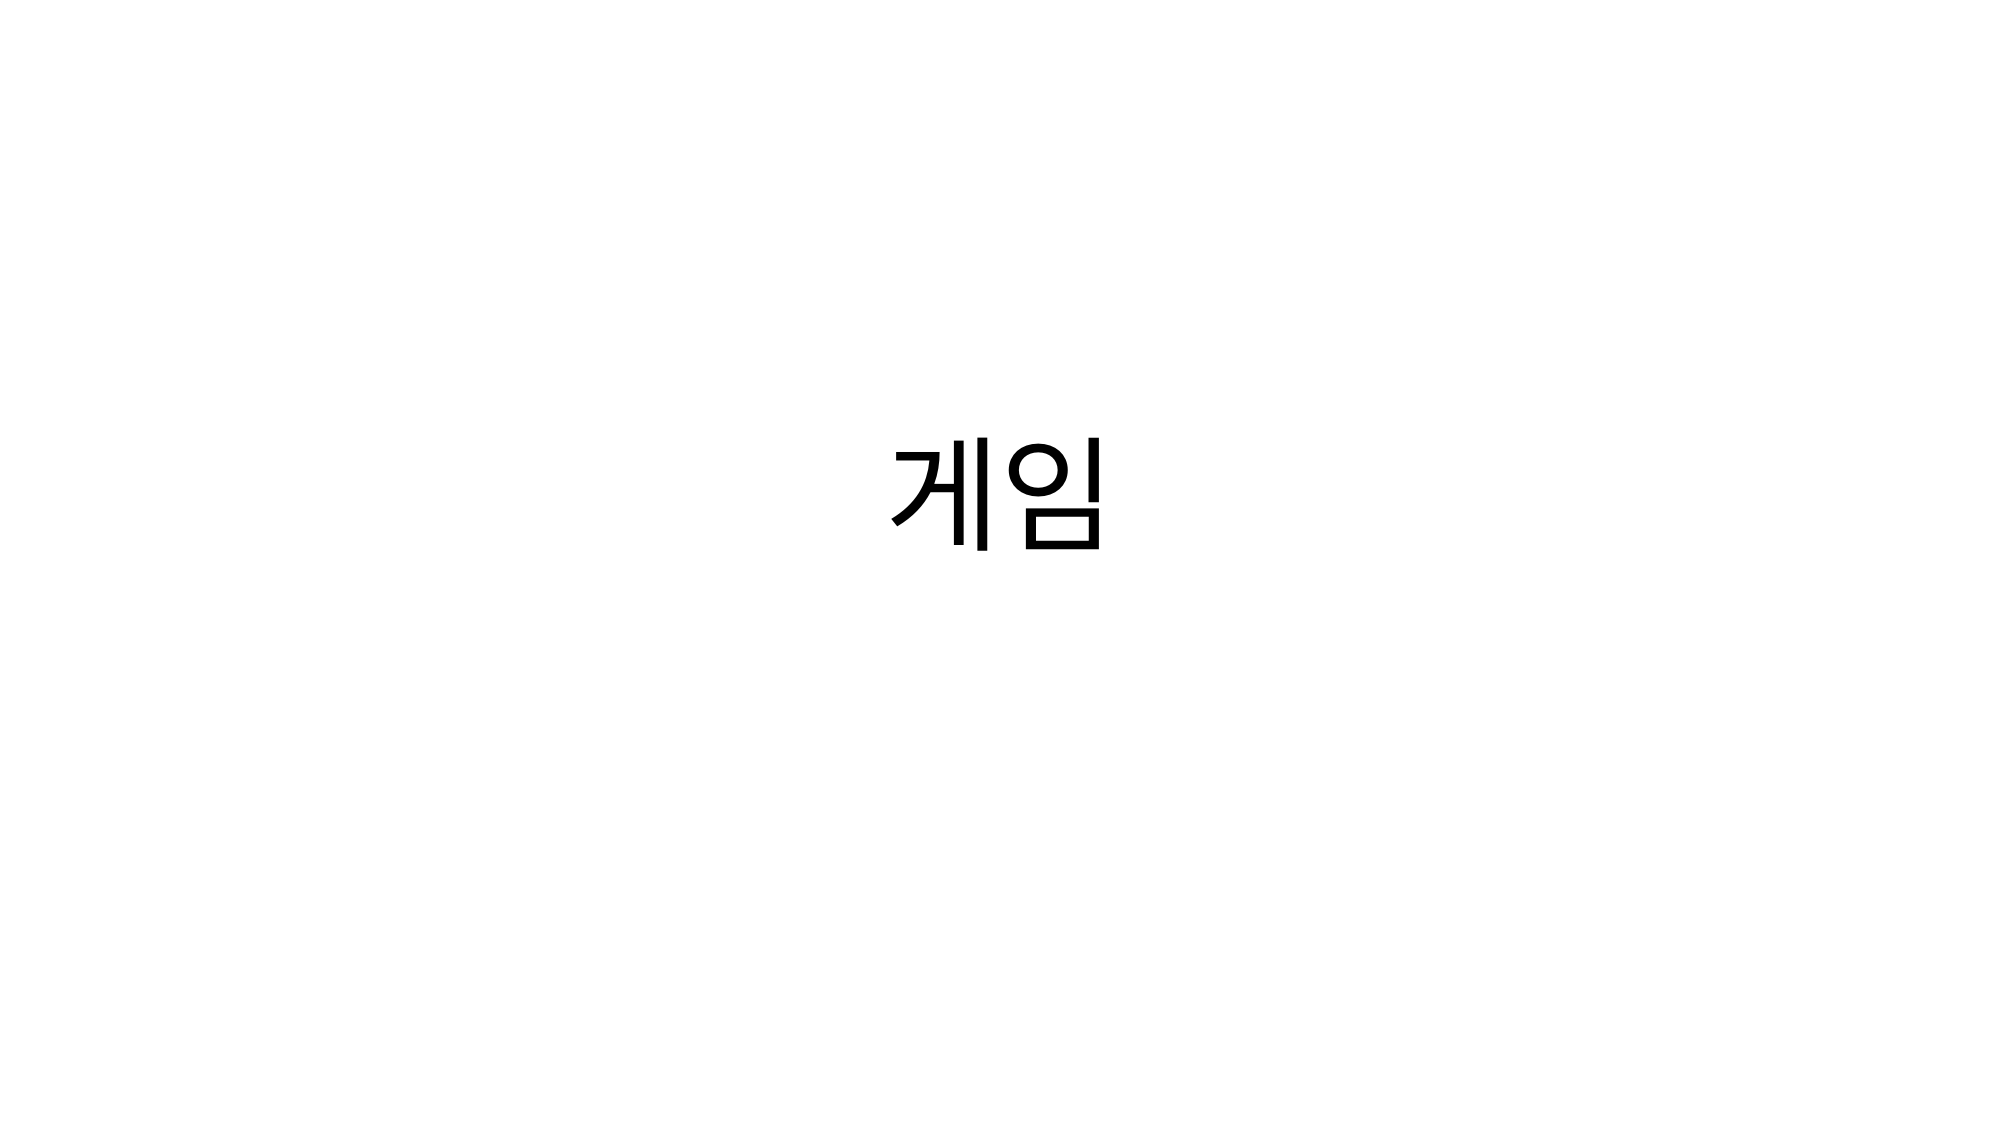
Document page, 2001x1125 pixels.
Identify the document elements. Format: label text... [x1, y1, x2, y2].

title 게임 [249, 184, 1750, 576]
